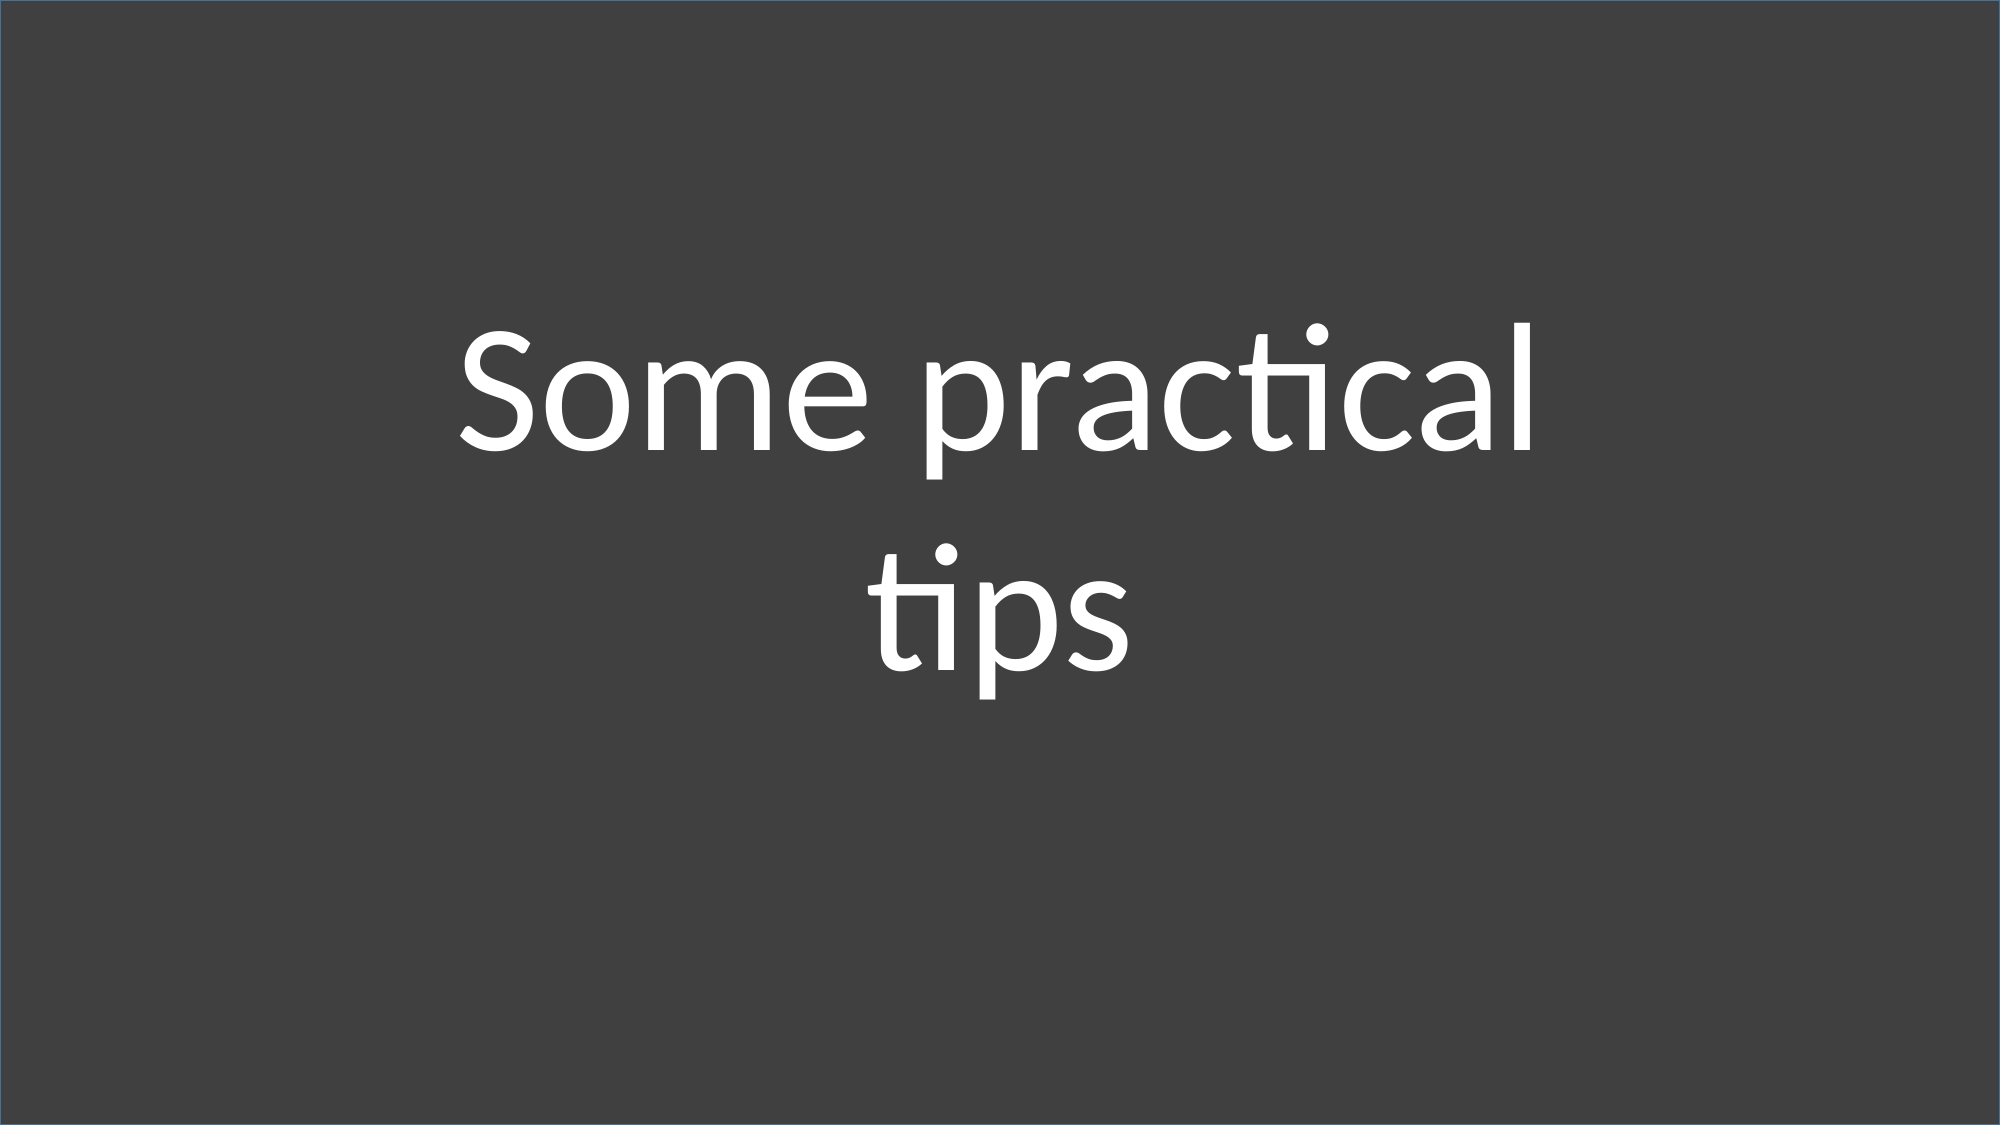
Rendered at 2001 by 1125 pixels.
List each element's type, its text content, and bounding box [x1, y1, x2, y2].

text_box [0, 0, 2000, 1125]
text_box Some practical tips [334, 259, 1666, 715]
